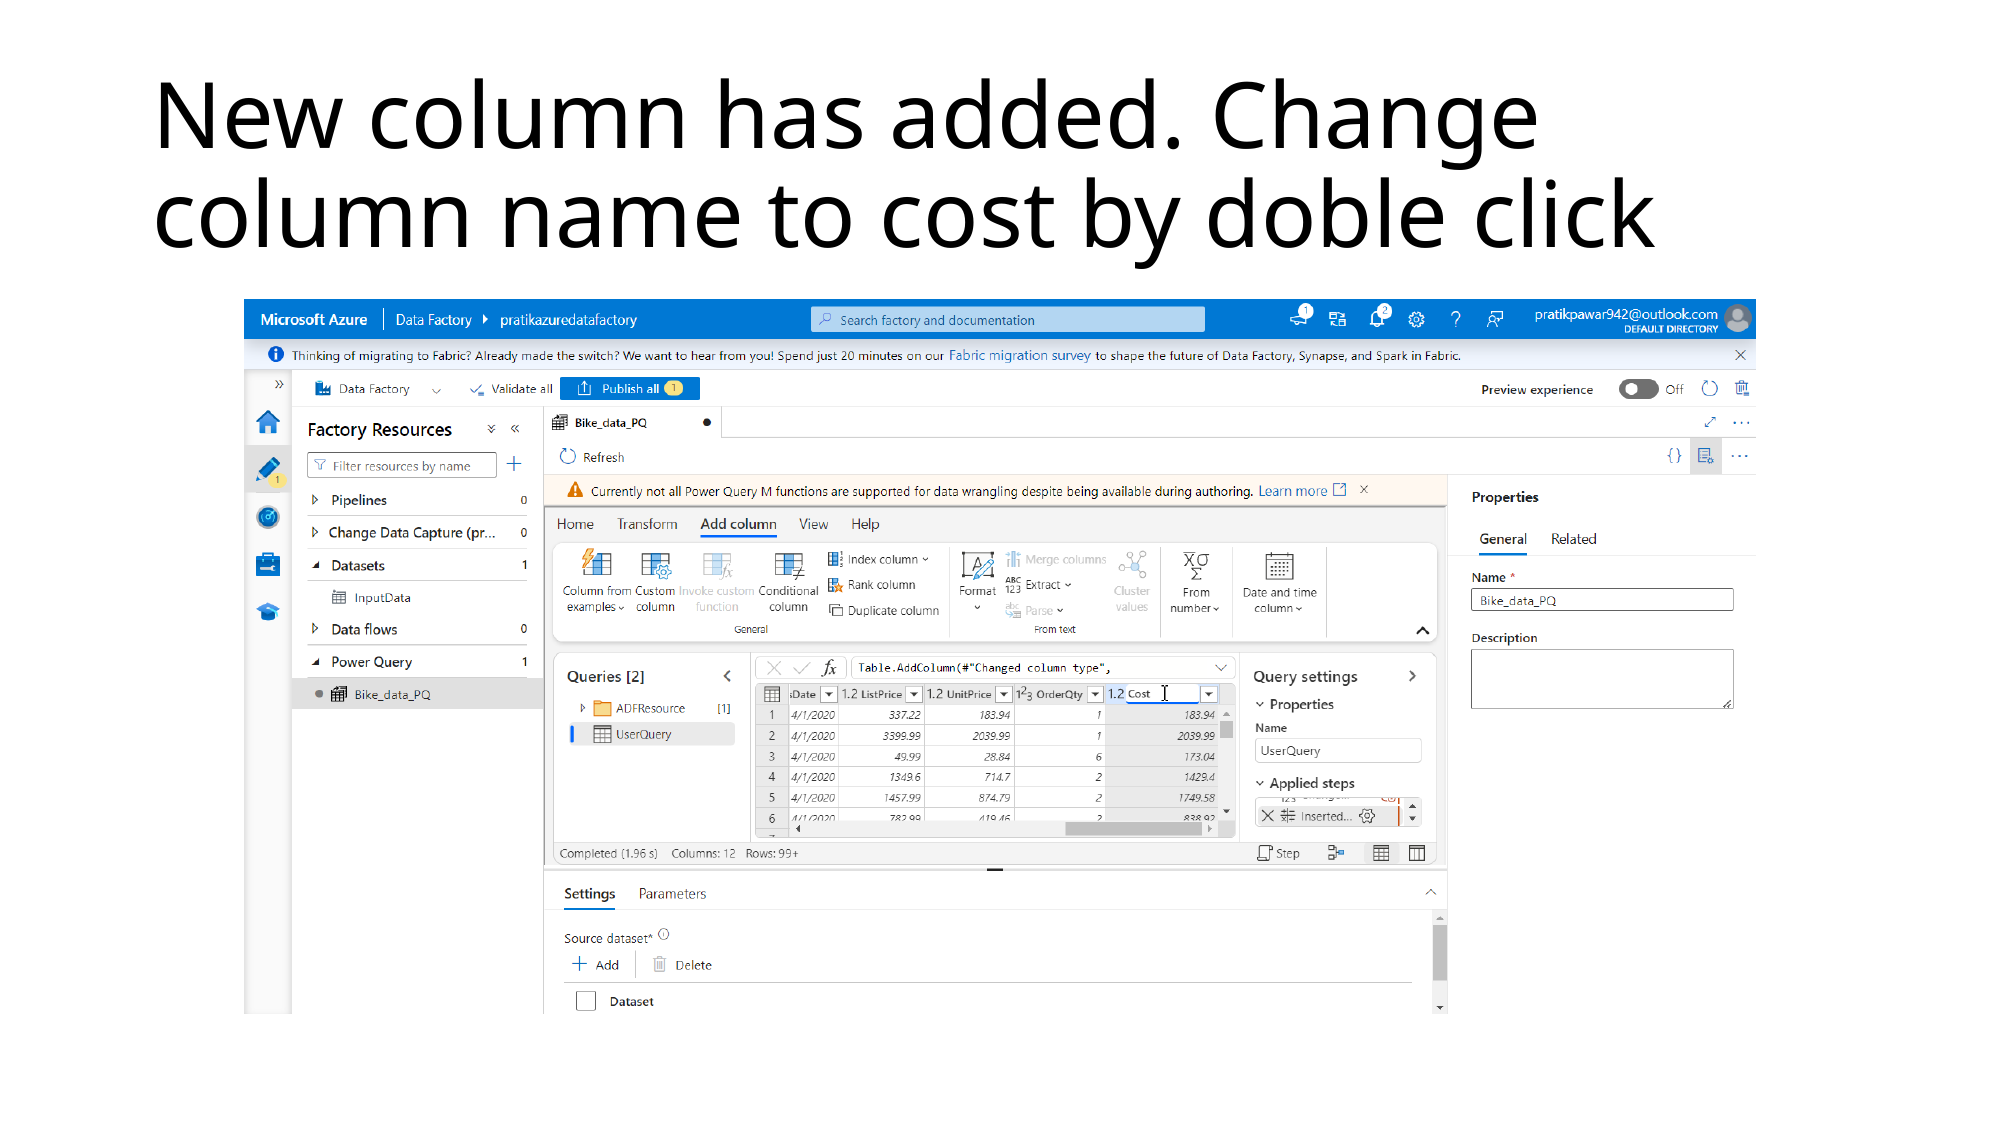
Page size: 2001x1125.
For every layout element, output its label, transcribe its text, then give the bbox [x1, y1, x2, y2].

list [244, 299, 1756, 1014]
title New column has added. Change column name to cost by doble click [137, 59, 1863, 278]
